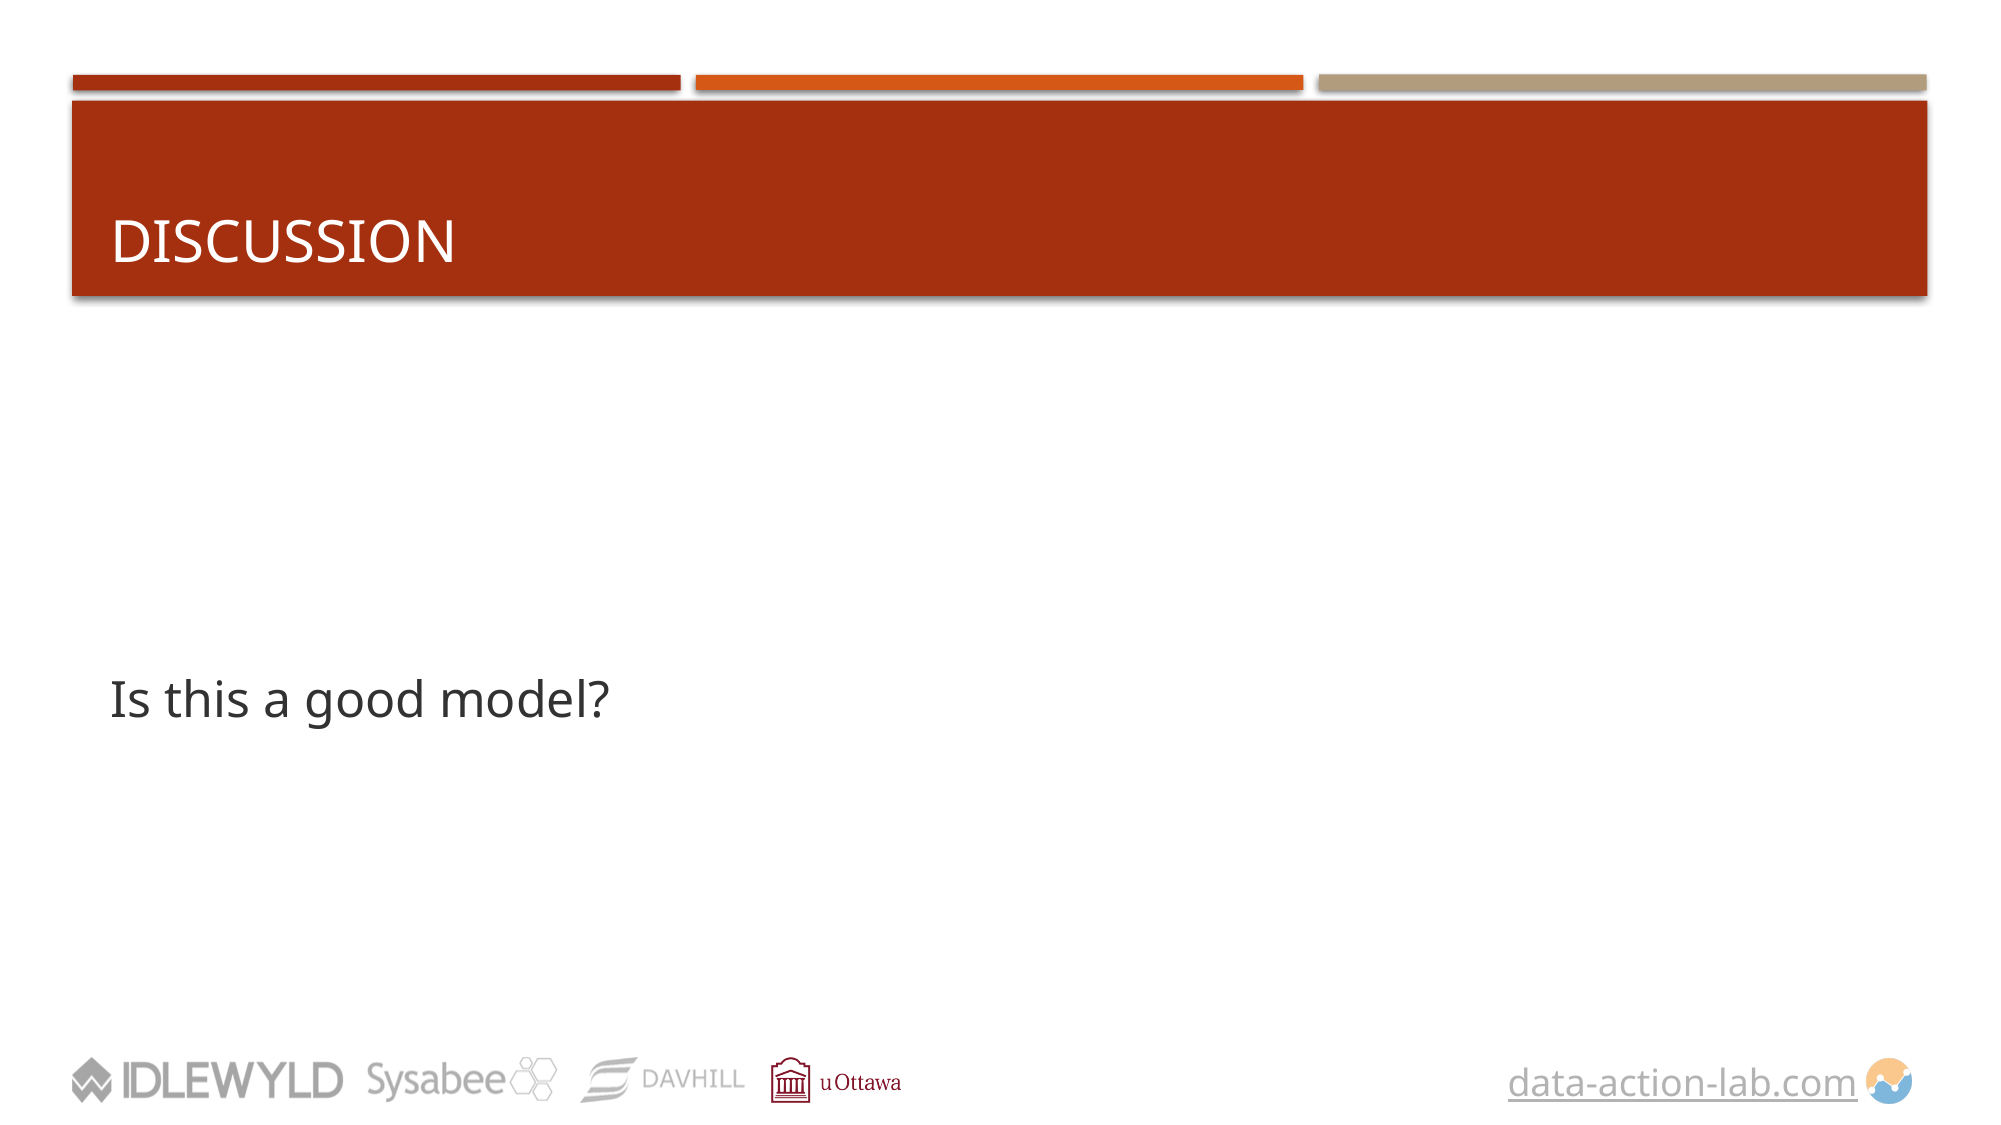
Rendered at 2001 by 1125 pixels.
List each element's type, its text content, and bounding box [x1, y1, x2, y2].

title DISCUSSION [95, 115, 1905, 282]
list Is this a good model? [95, 357, 1905, 1037]
picture [72, 1057, 745, 1103]
picture [771, 1057, 901, 1103]
